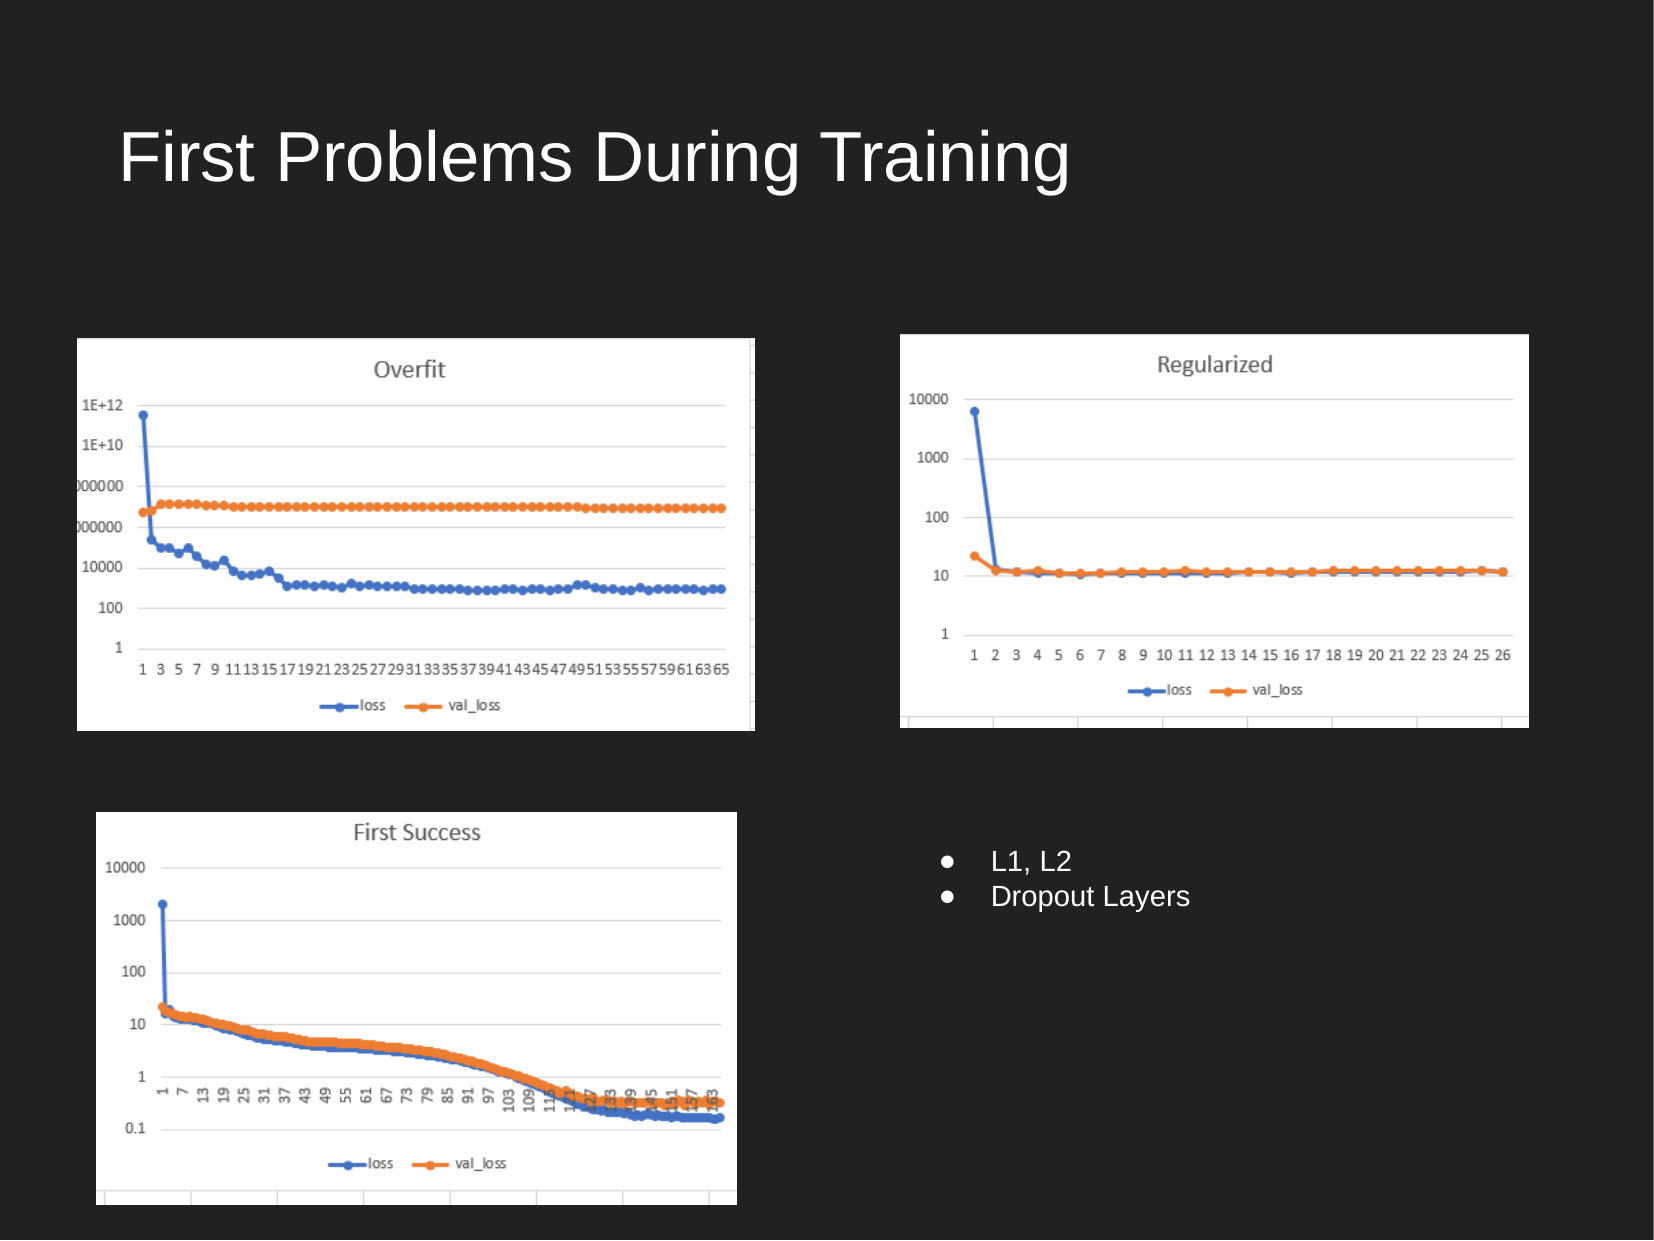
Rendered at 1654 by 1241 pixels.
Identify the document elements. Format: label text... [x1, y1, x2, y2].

picture [77, 337, 756, 731]
text_box L1, L2 Dropout Layers [900, 827, 1508, 928]
picture [95, 812, 738, 1206]
picture [900, 334, 1529, 728]
title First Problems During Training [118, 49, 1571, 257]
